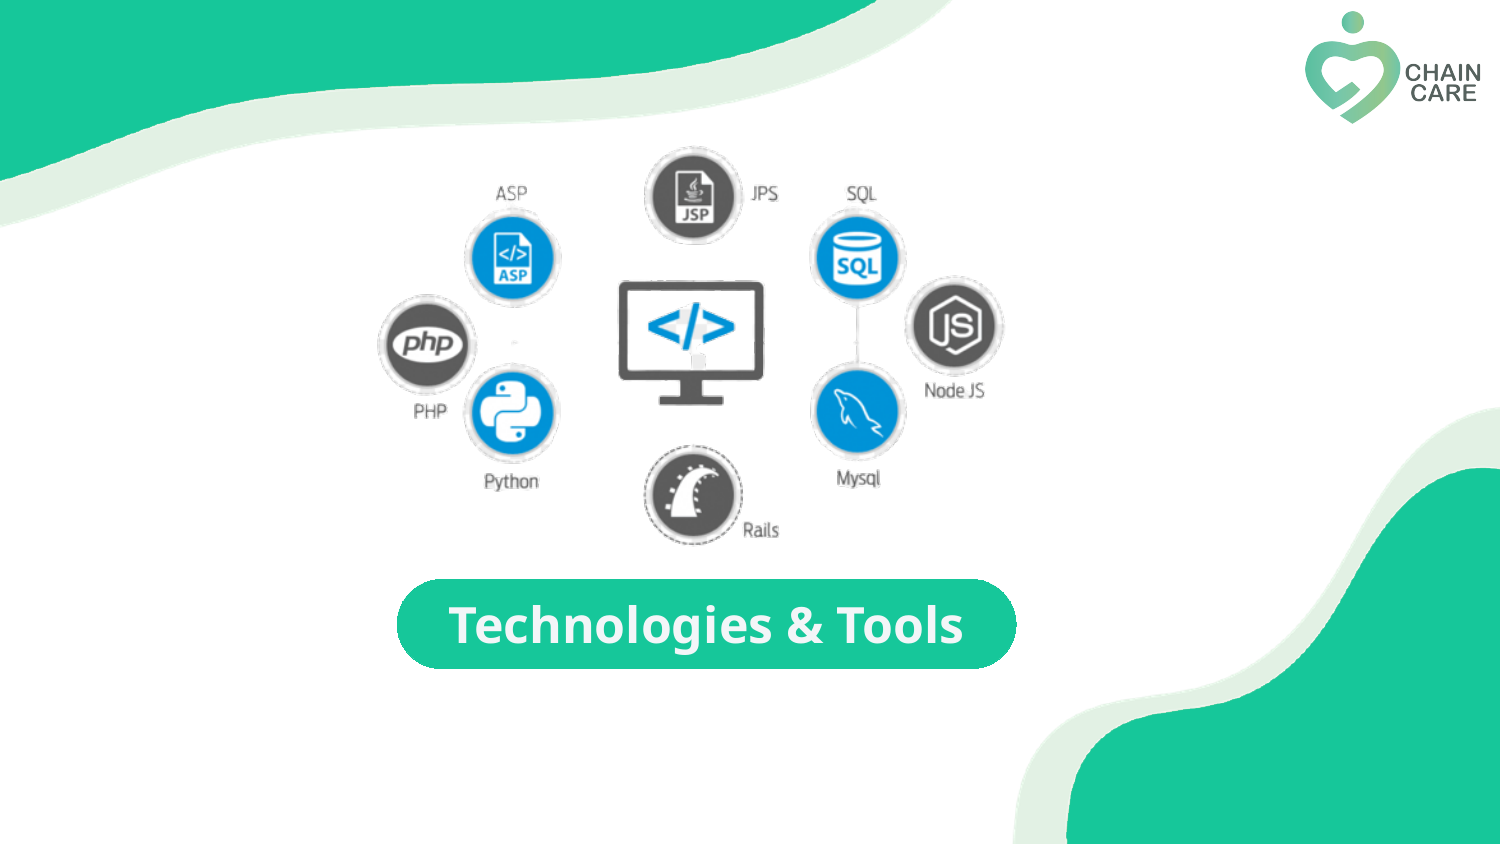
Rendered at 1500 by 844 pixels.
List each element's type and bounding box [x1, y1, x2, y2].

text_box [0, 0, 1500, 844]
picture [1305, 11, 1489, 124]
picture [374, 24, 1006, 669]
